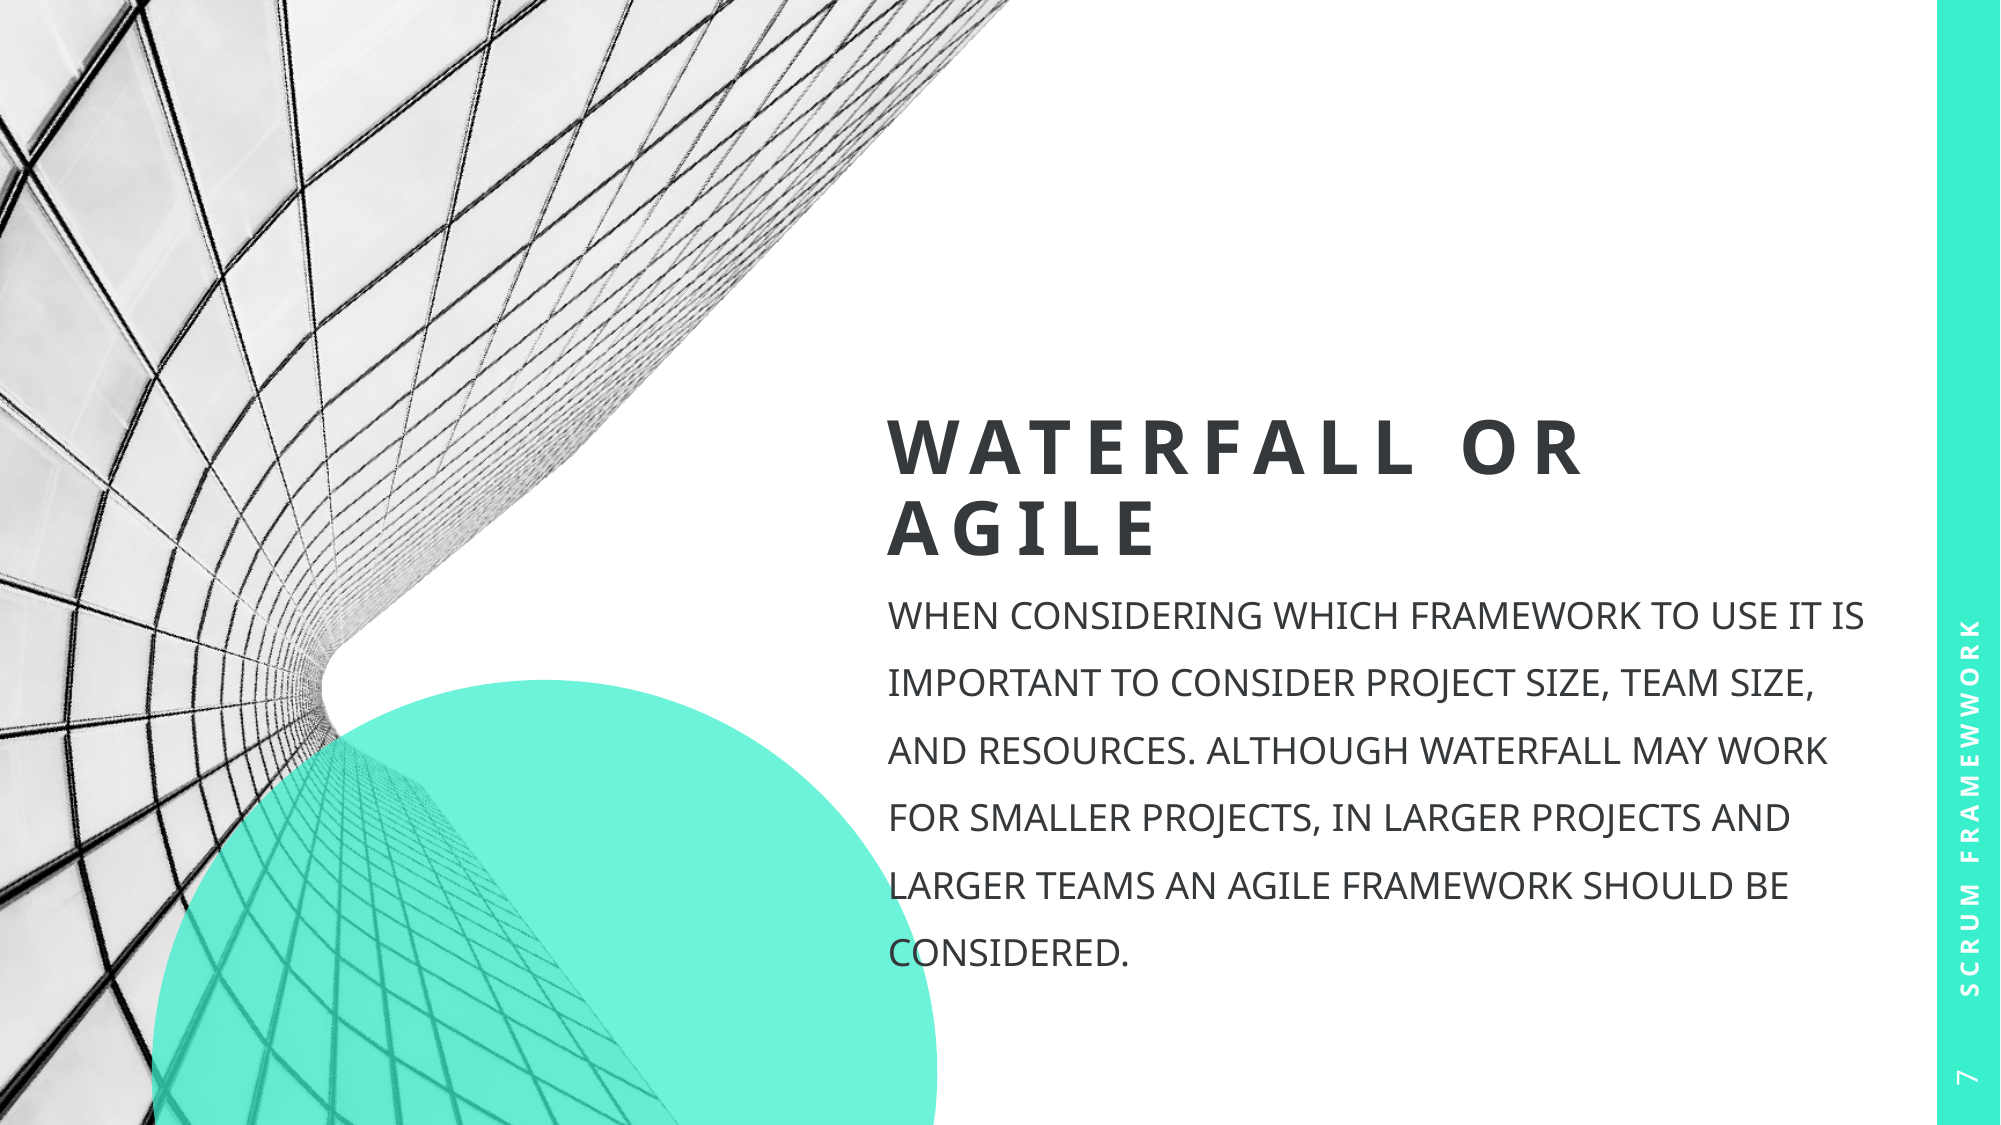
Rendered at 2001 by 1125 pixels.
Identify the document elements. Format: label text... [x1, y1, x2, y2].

title Waterfall or Agile [888, 335, 1878, 569]
subtitle When considering which framework to use it is important to consider project size, team size, and resources. Although waterfall may work for smaller projects, in larger projects and larger teams an agile framework should be considered. [888, 569, 1878, 748]
footer Scrum Framewwork [1937, 0, 2000, 1032]
slide_number 7 [1937, 1032, 2000, 1125]
